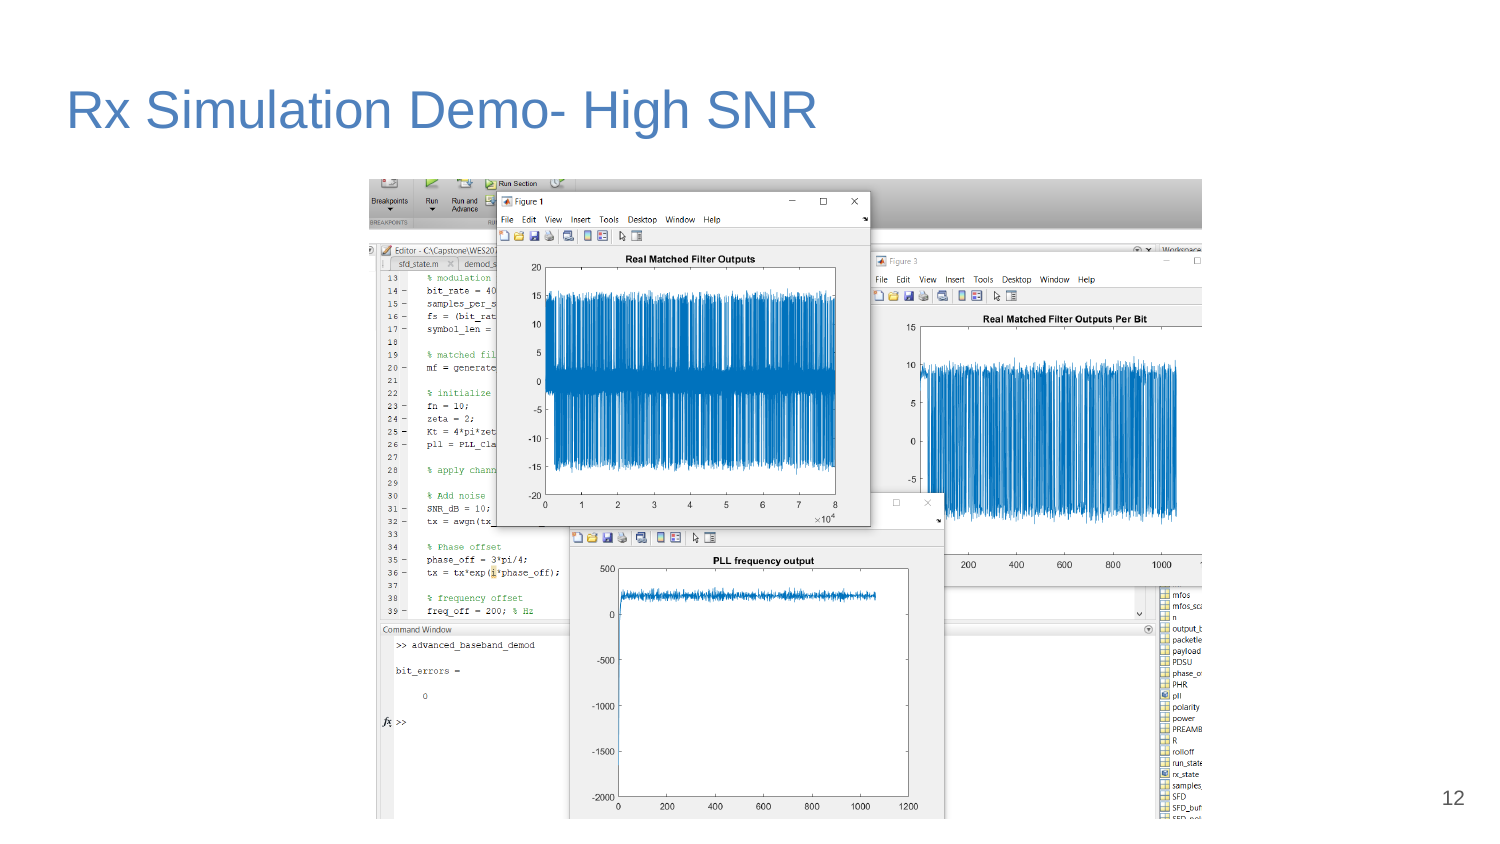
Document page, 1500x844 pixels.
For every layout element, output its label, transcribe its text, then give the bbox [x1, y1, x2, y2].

picture [369, 179, 1202, 819]
title Rx Simulation Demo- High SNR [51, 60, 1449, 155]
slide_number 12 [1389, 764, 1480, 830]
